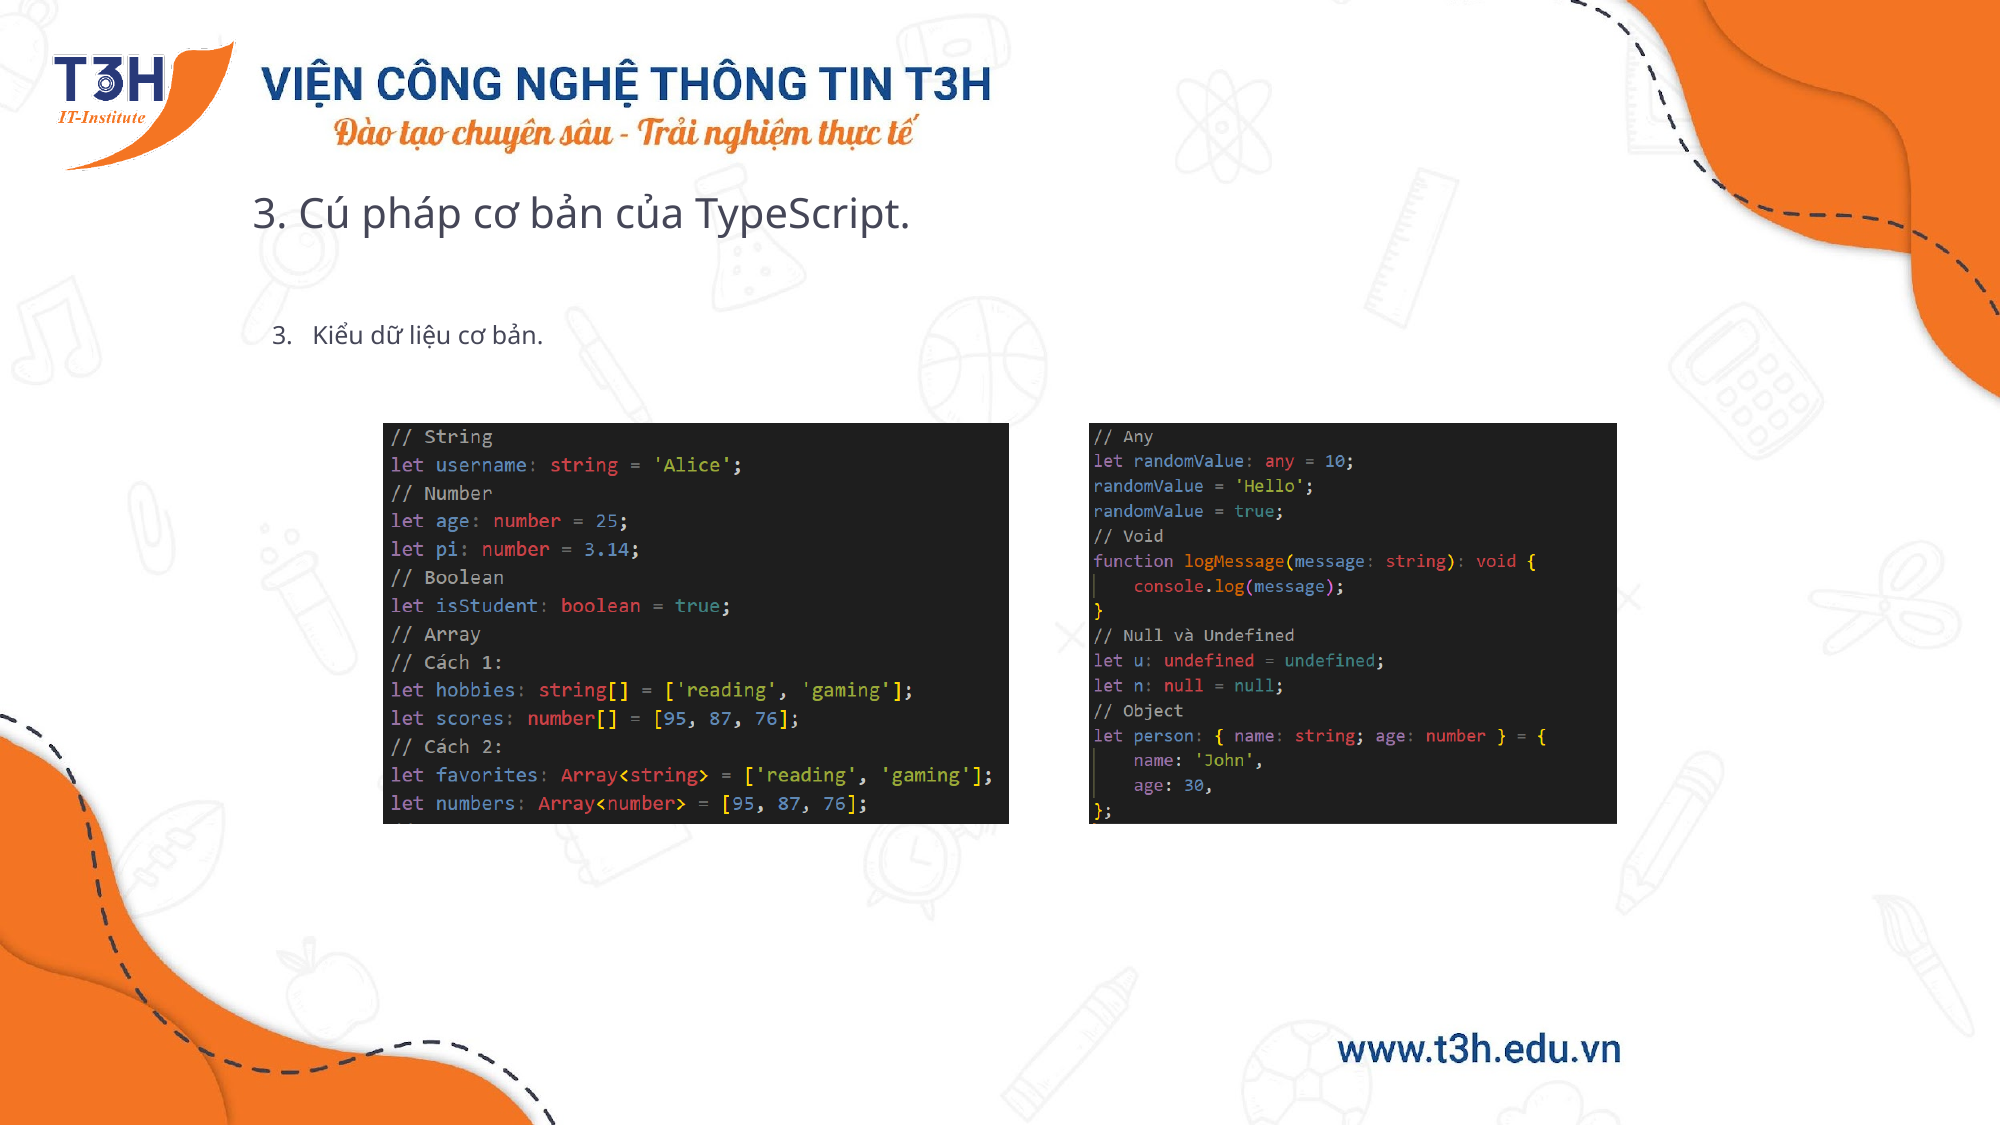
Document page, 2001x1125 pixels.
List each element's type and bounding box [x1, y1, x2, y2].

text_box [351, 257, 484, 376]
picture [0, 0, 2000, 1125]
